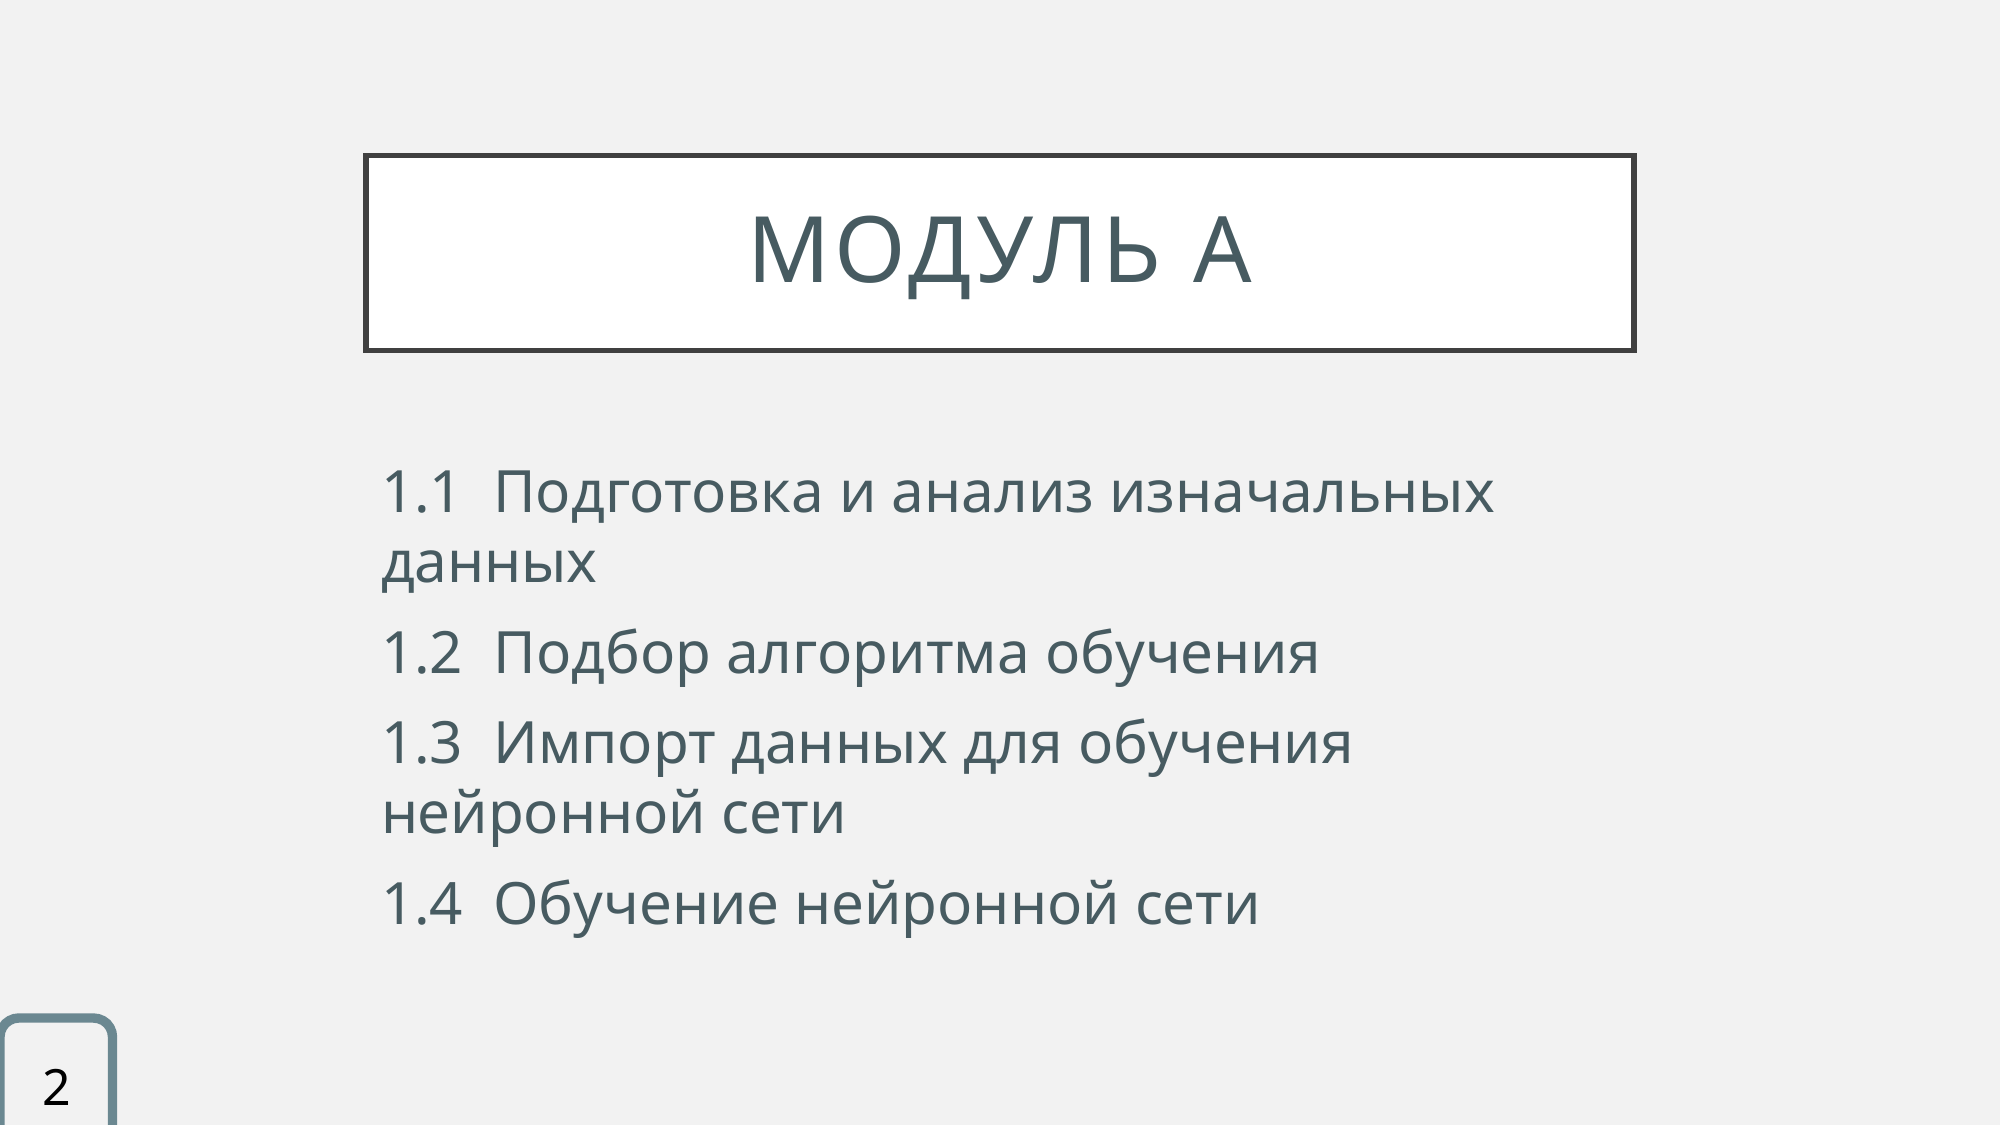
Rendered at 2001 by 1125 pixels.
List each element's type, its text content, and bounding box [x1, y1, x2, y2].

list 1.1 Подготовка и анализ изначальных данных 1.2 Подбор алгоритма обучения 1.3 Импорт данных для обучения нейронной сети 1.4 Обучение нейронной сети [366, 446, 1634, 956]
title Модуль а [363, 153, 1637, 353]
text_box 2 [0, 1016, 114, 1125]
